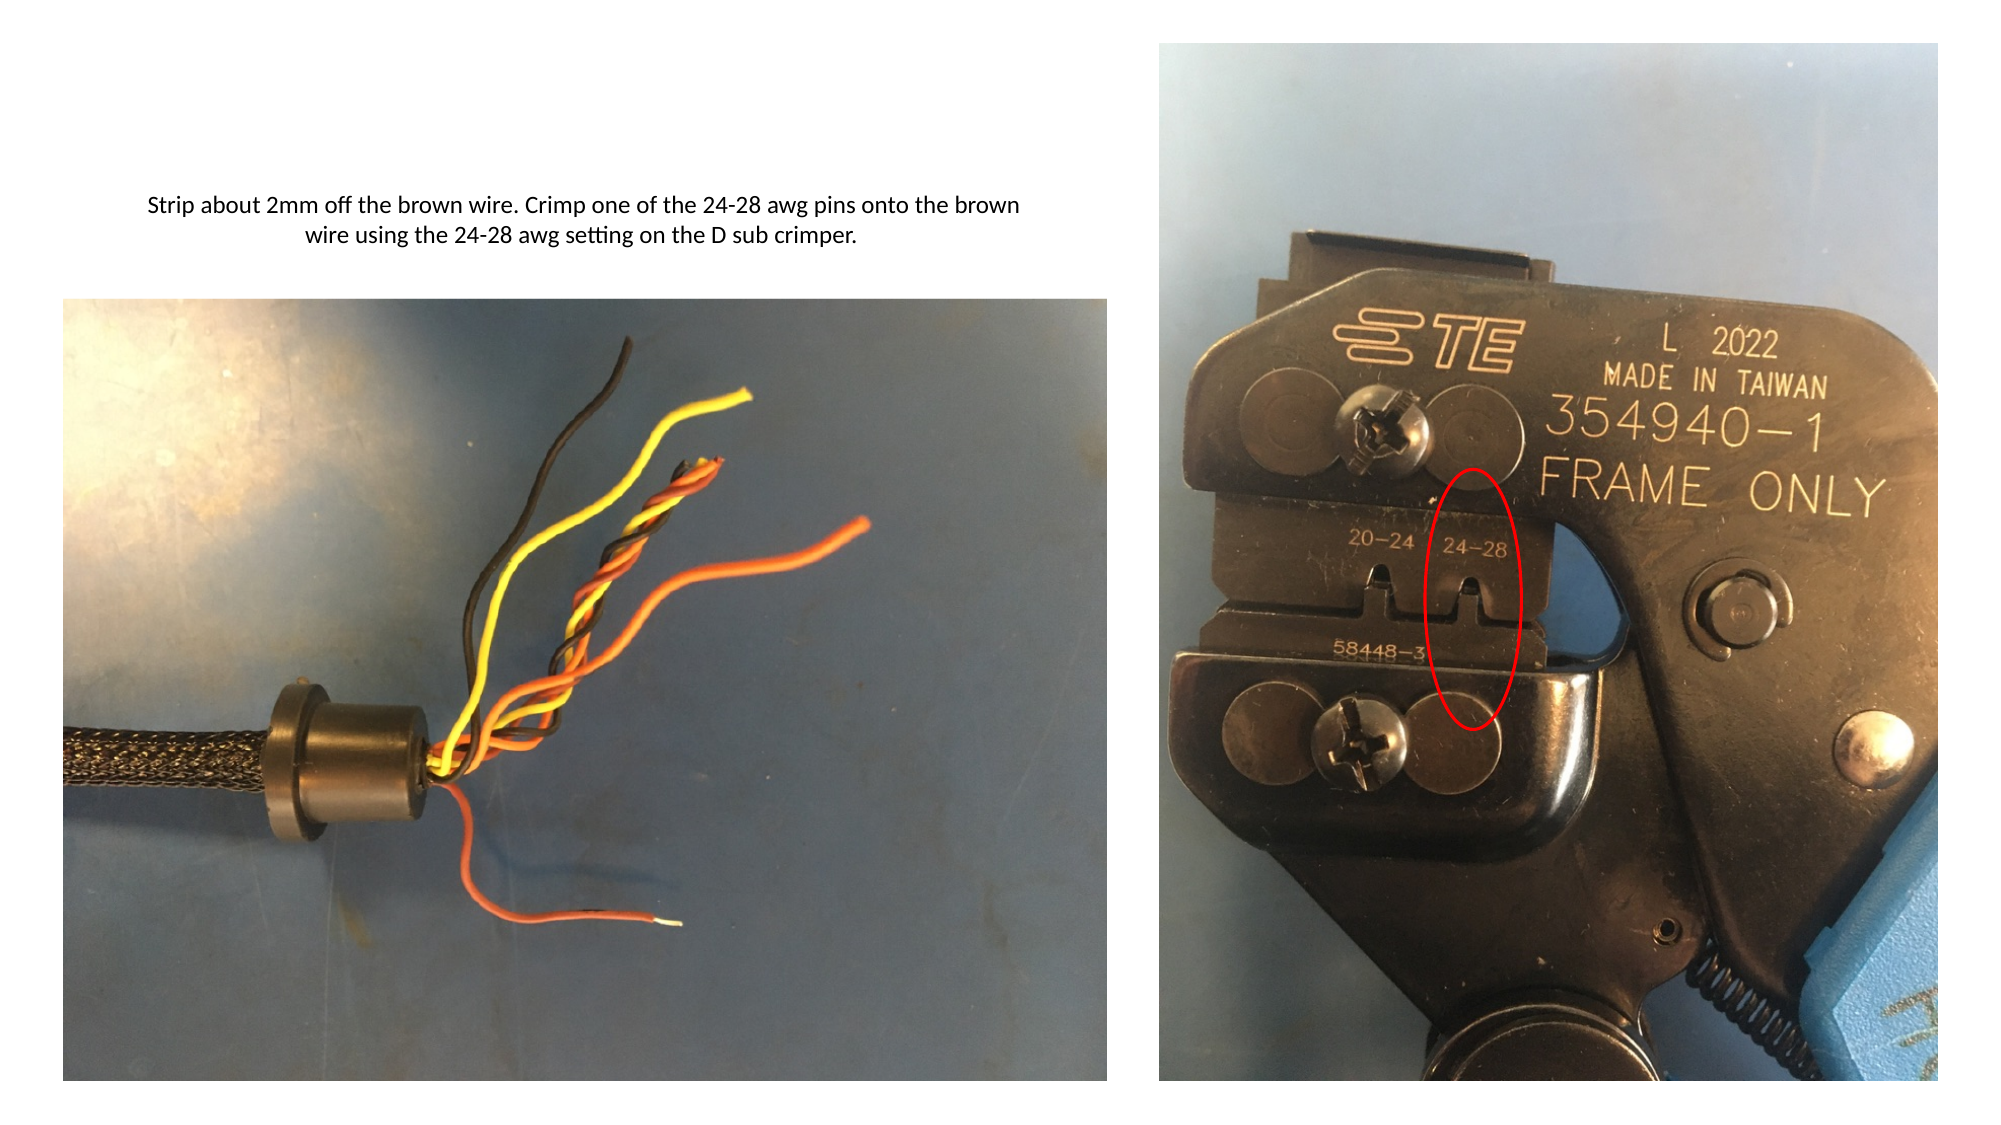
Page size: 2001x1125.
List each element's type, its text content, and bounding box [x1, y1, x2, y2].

picture [1159, 43, 1938, 1081]
text_box Strip about 2mm off the brown wire. Crimp one of the 24-28 awg pins onto the brown wire using the 24-28 awg setting on the D sub crimper. [977, 181, 1053, 256]
picture [64, 167, 1106, 1125]
text_box Strip about 2mm off the brown wire. Crimp one of the 24-28 awg pins onto the brown wire using the 24-28 awg setting on the D sub crimper. [117, 181, 193, 256]
